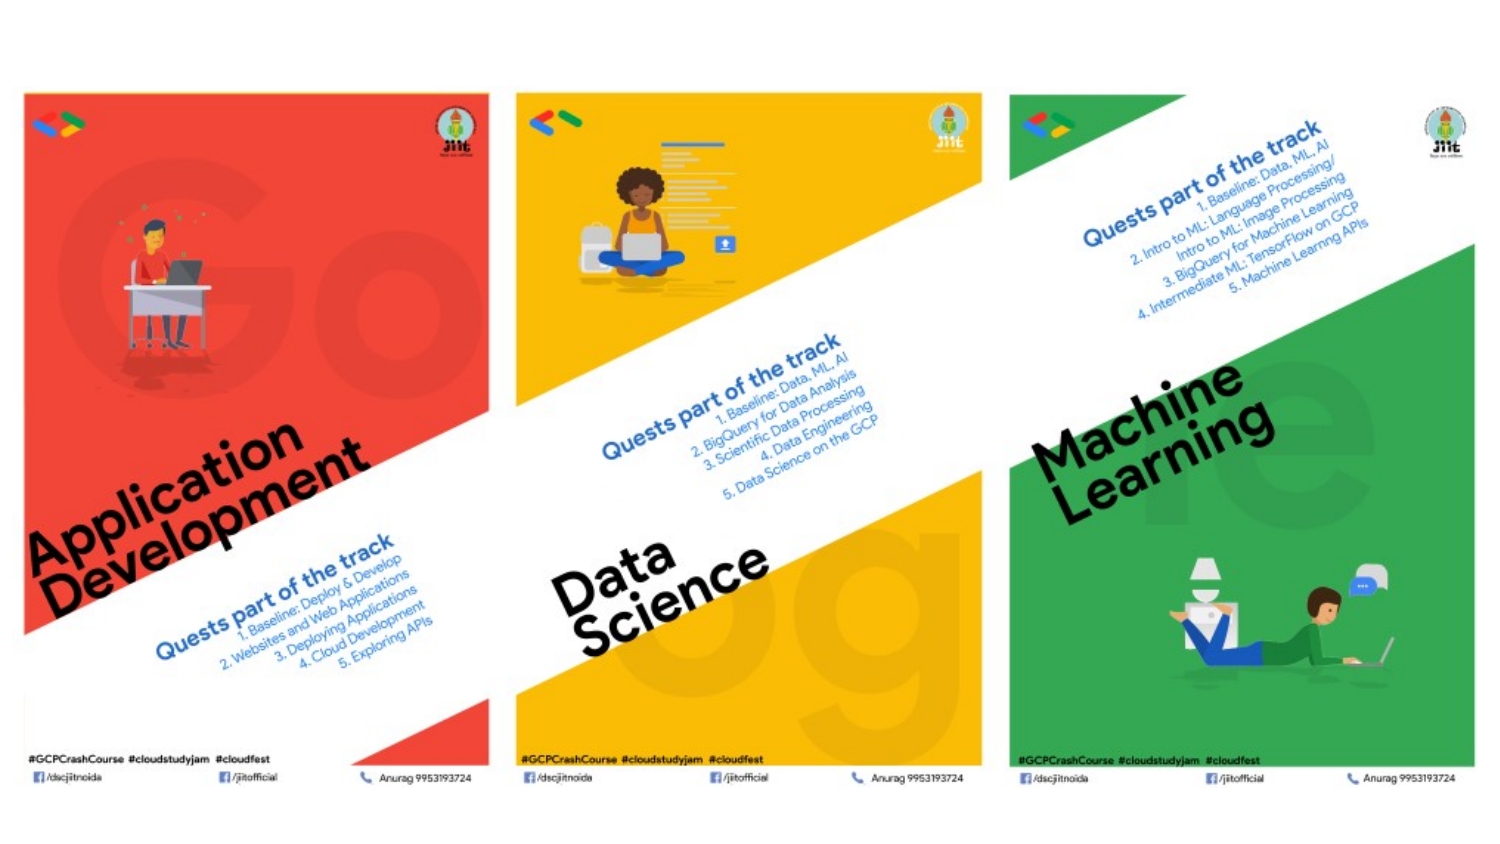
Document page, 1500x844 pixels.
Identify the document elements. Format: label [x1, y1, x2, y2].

picture [12, 86, 1488, 788]
